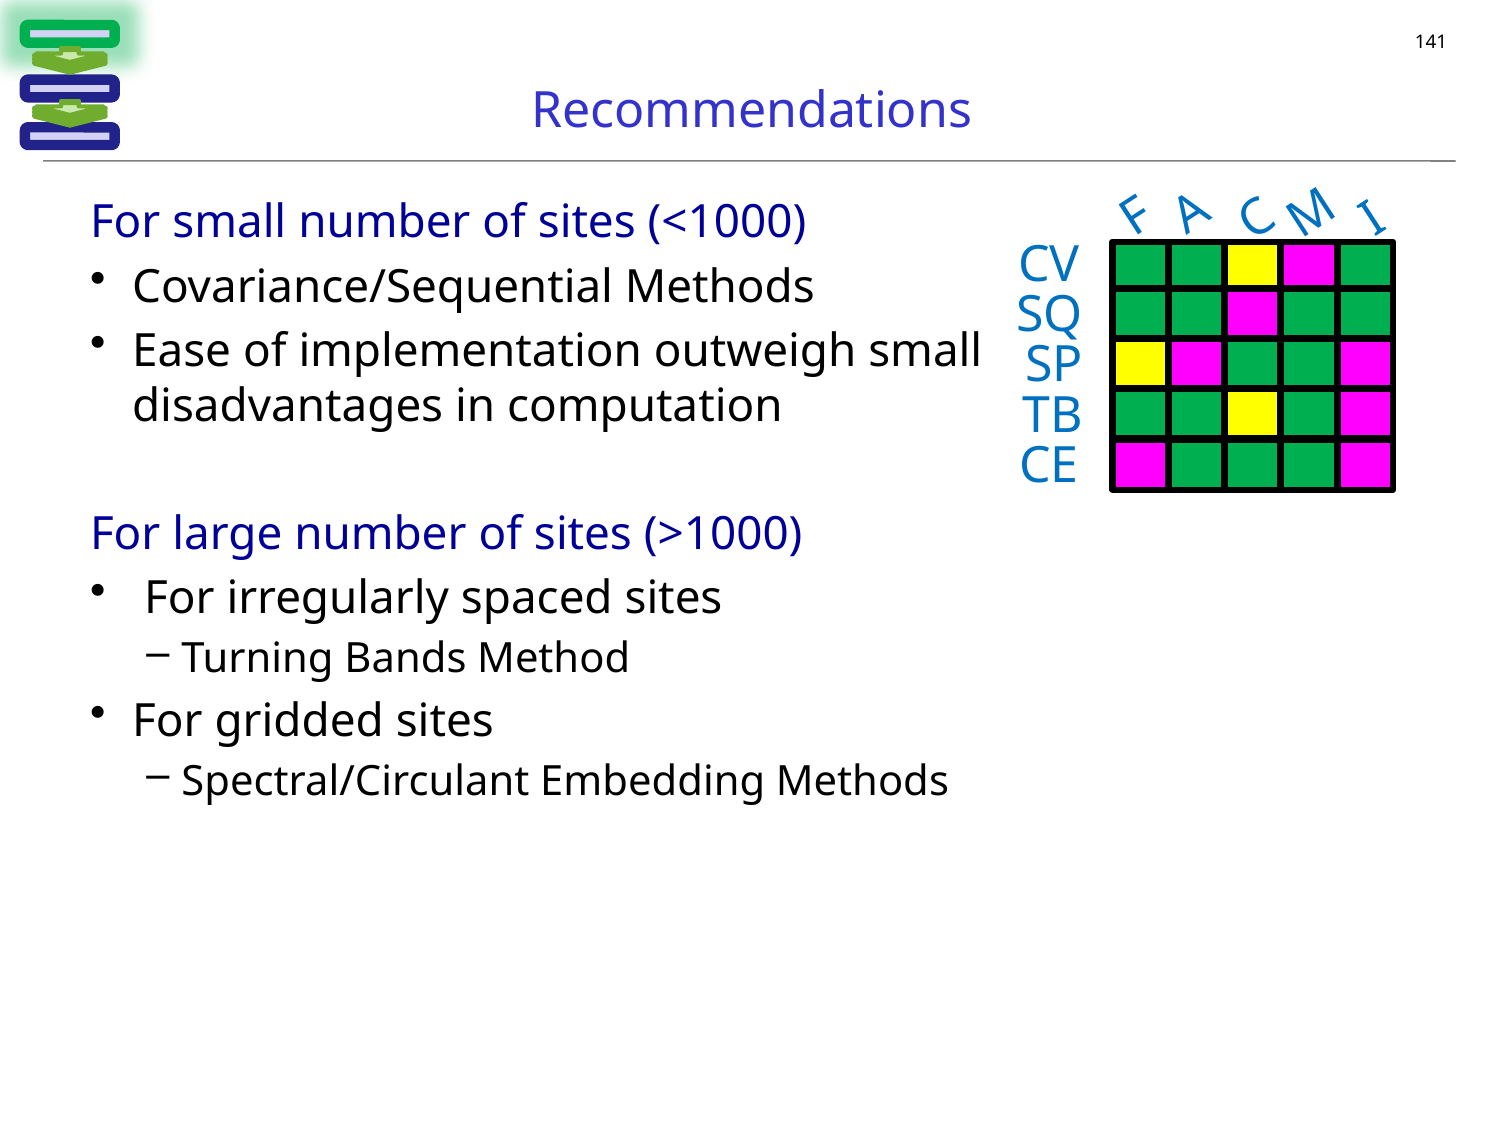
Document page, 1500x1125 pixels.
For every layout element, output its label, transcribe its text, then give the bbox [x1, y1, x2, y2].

text_box TB [995, 374, 1107, 424]
text_box SP [998, 324, 1107, 374]
text_box C [1216, 160, 1312, 240]
text_box I [1312, 160, 1429, 244]
title Recommendations [118, 66, 1428, 150]
list For small number of sites (<1000) Covariance/Sequential Methods Ease of implementation outweigh small disadvantages in computation For large number of sites (>1000) For irregularly spaced sites Turning Bands Method For gridded sites Spectral/Circulant Embedding Methods [74, 184, 1088, 1071]
text_box CE [987, 424, 1110, 500]
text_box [1112, 241, 1394, 491]
text_box F [1070, 154, 1200, 240]
text_box CV [982, 224, 1116, 299]
text_box M [1285, 149, 1354, 240]
text_box SQ [996, 274, 1104, 349]
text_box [24, 24, 115, 146]
text_box A [1166, 158, 1240, 240]
